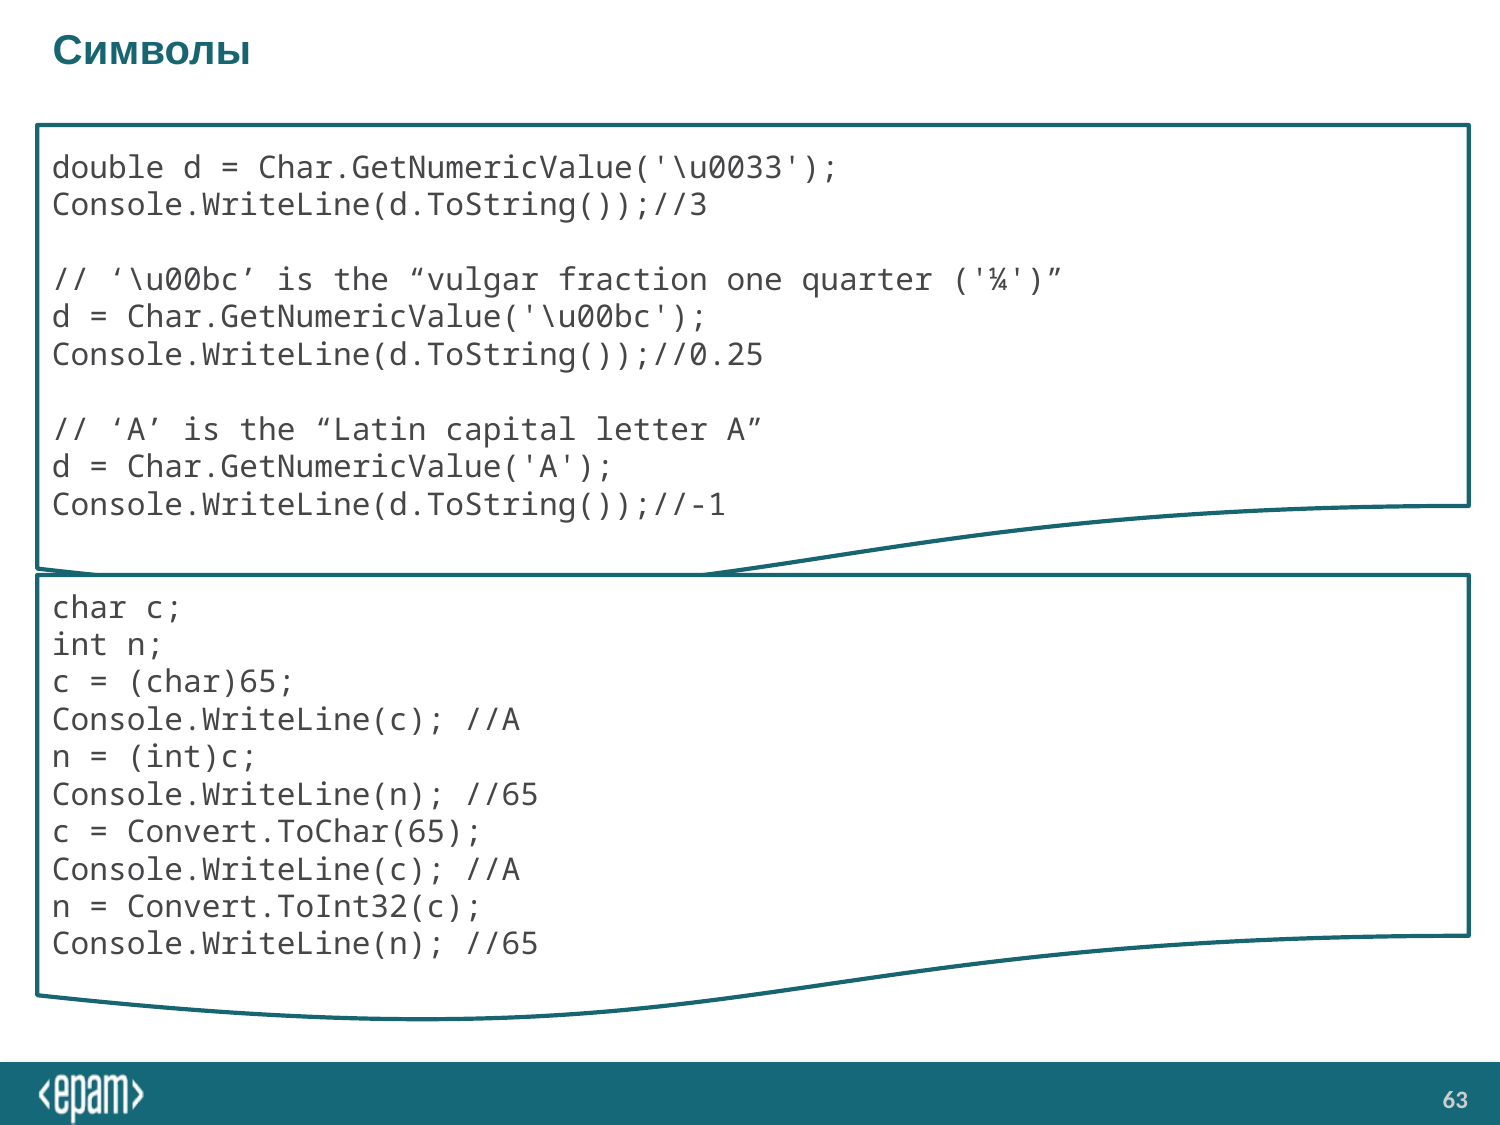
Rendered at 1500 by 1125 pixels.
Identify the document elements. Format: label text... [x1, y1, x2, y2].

text_box double d = Char.GetNumericValue('\u0033'); Console.WriteLine(d.ToString());//3 // ‘\u00bc’ is the “vulgar fraction one quarter ('¼')” d = Char.GetNumericValue('\u00bc'); Console.WriteLine(d.ToString());//0.25 // ‘A’ is the “Latin capital letter A” d = Char.GetNumericValue('A'); Console.WriteLine(d.ToString());//-1 [35, 122, 1471, 572]
title Символы [0, 0, 1500, 95]
text_box char c; int n; c = (char)65; Console.WriteLine(c); //A n = (int)c; Console.WriteLine(n); //65 c = Convert.ToChar(65); Console.WriteLine(c); //A n = Convert.ToInt32(c); Console.WriteLine(n); //65 [35, 572, 1471, 1022]
picture [38, 1074, 144, 1125]
